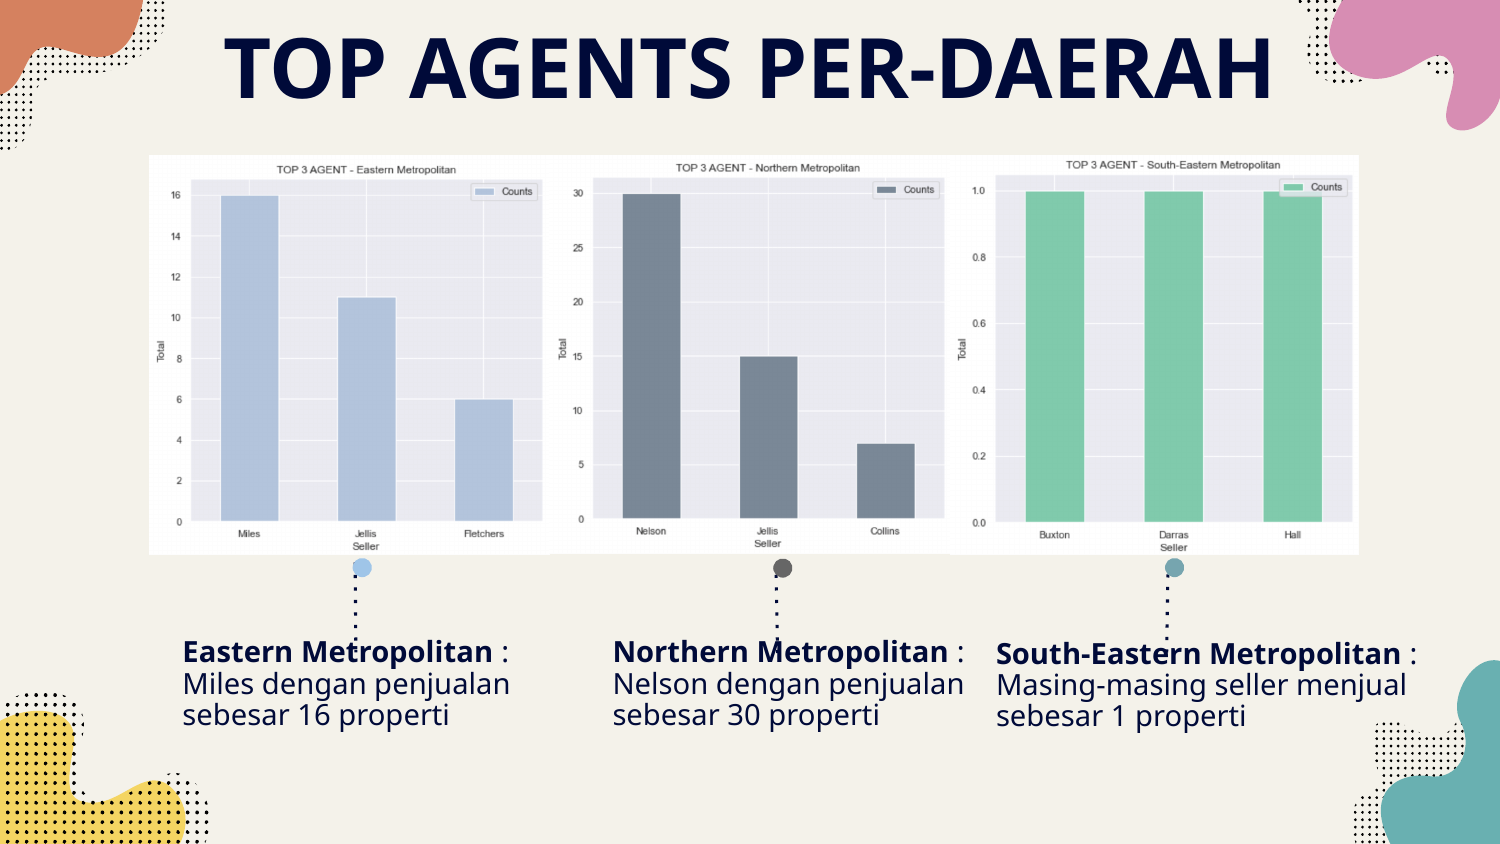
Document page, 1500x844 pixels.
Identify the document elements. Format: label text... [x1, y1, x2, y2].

text_box [1164, 563, 1184, 578]
text_box Eastern Metropolitan : Miles dengan penjualan sebesar 16 properti [167, 622, 549, 754]
picture [149, 154, 1359, 555]
title TOP AGENTS PER-DAERAH [193, 0, 1307, 115]
text_box [361, 563, 372, 578]
text_box [773, 562, 793, 578]
subtitle South-Eastern Metropolitan : Masing-masing seller menjual sebesar 1 properti [1007, 623, 1446, 844]
text_box Northern Metropolitan : Nelson dengan penjualan sebesar 30 properti [597, 622, 1007, 844]
